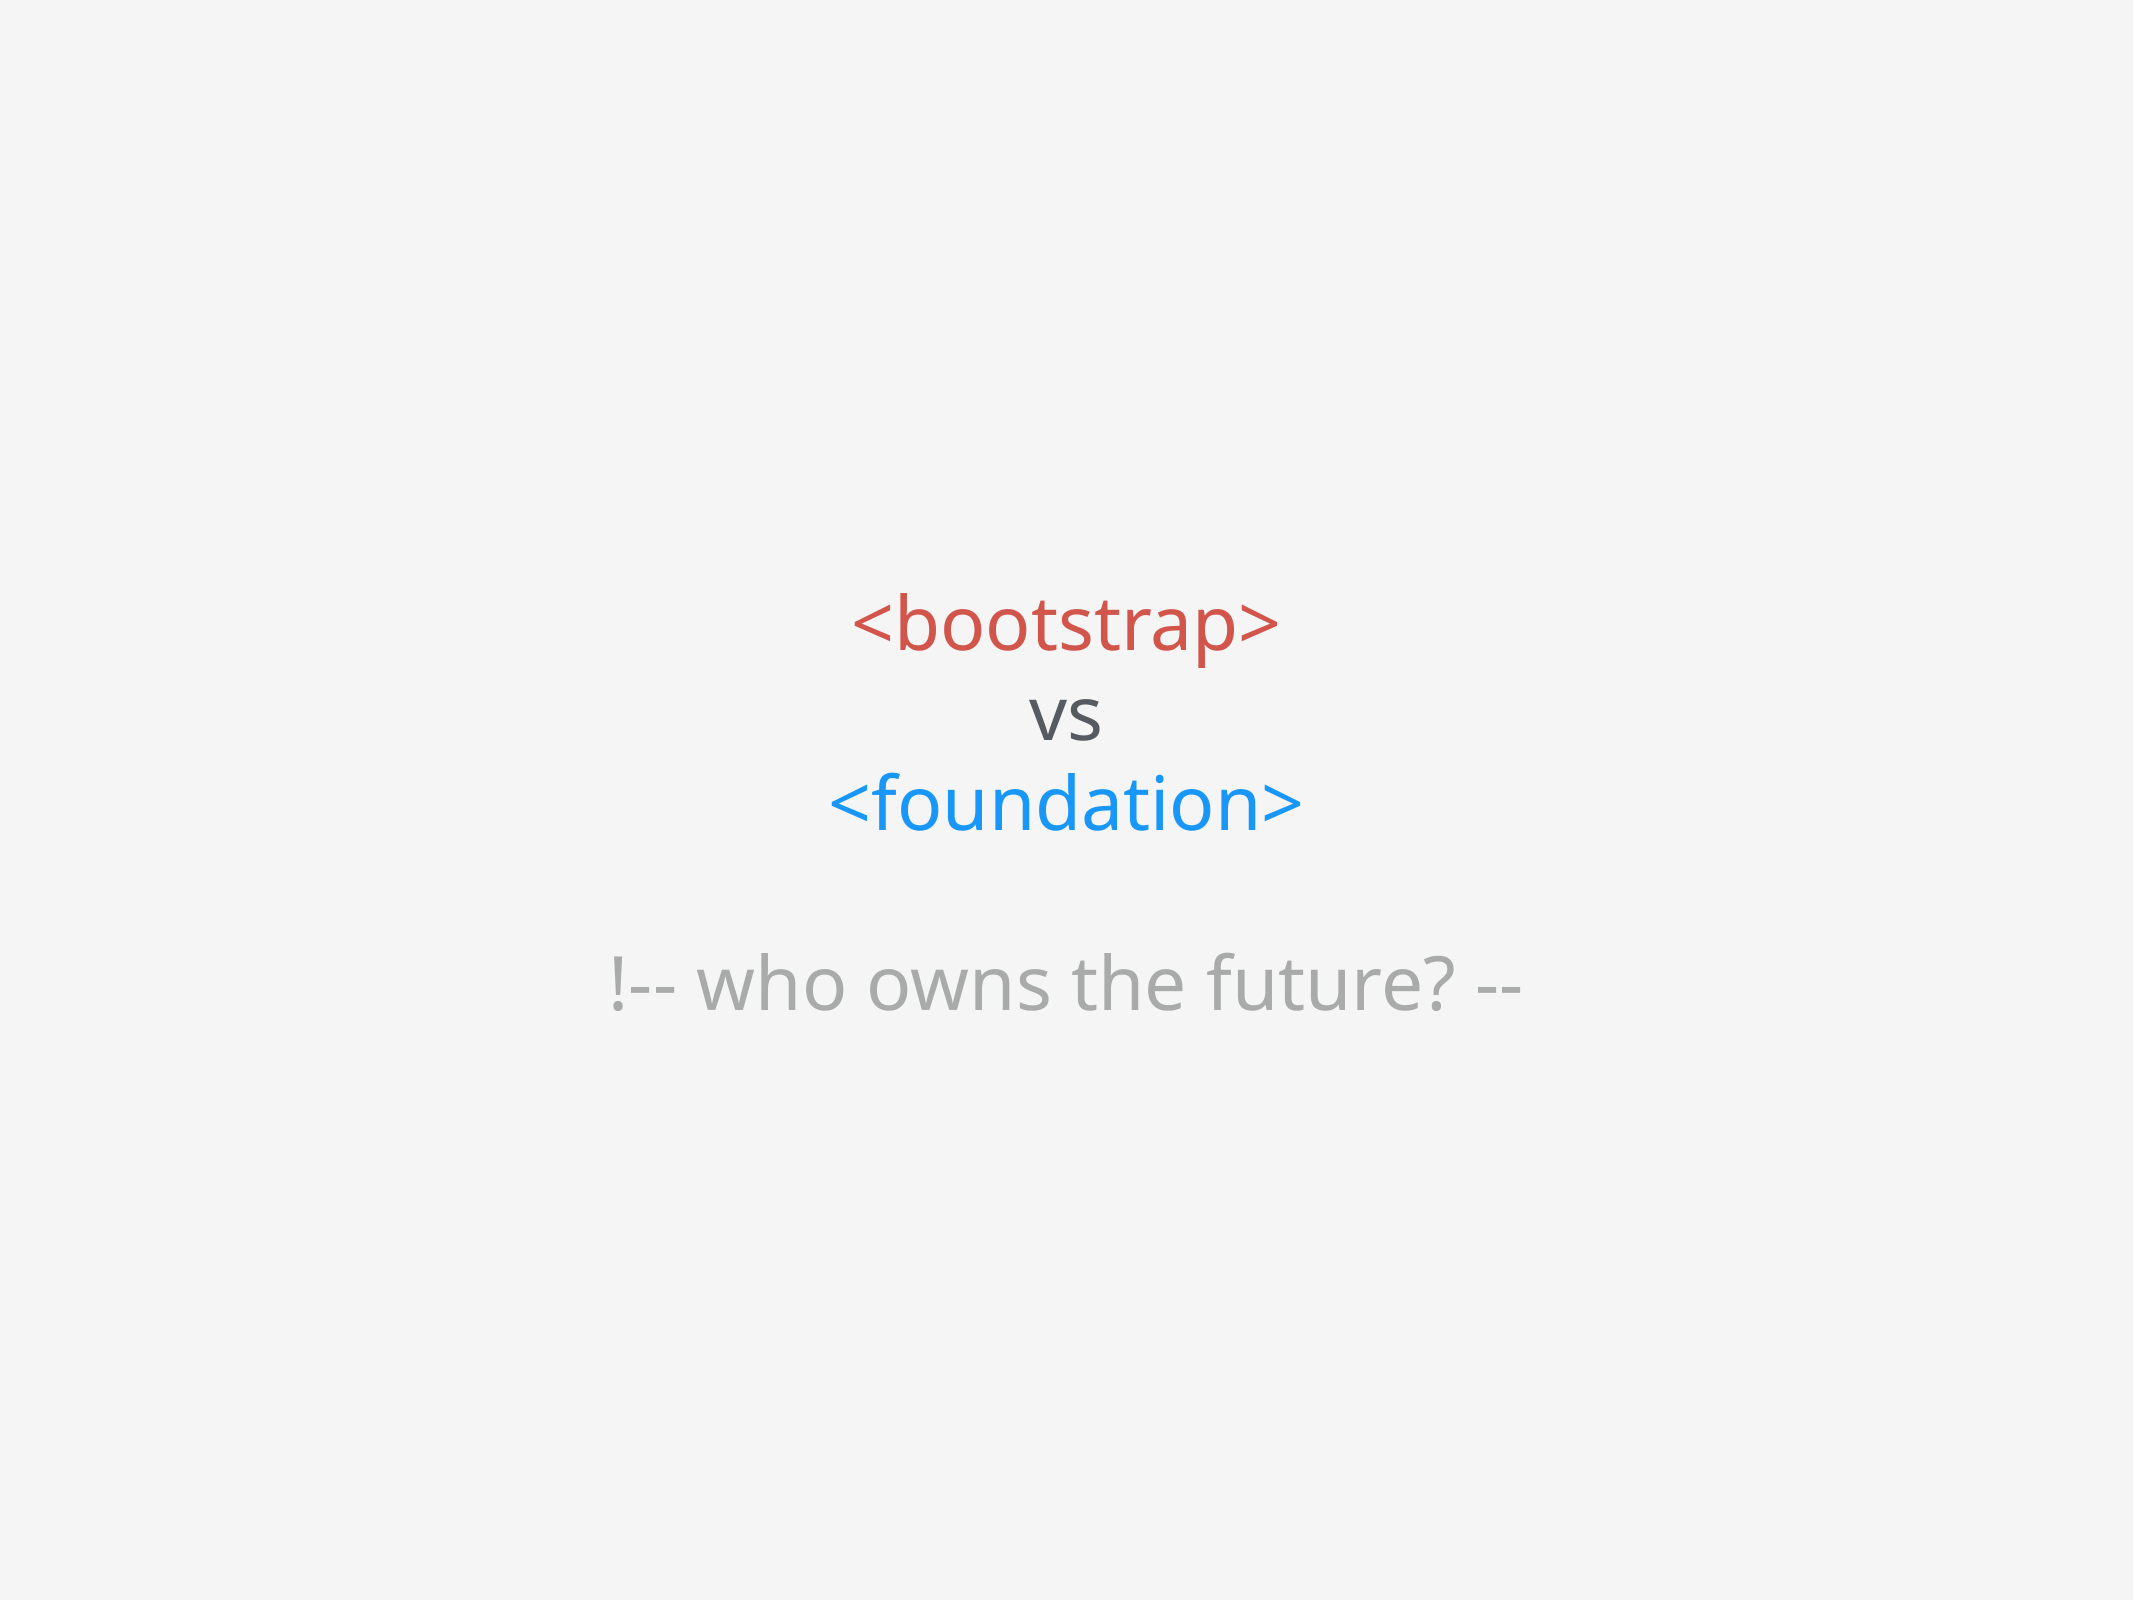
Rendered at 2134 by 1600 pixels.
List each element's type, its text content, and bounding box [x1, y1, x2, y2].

text_box <bootstrap> vs <foundation> !-- who owns the future? -- [600, 566, 1533, 1034]
